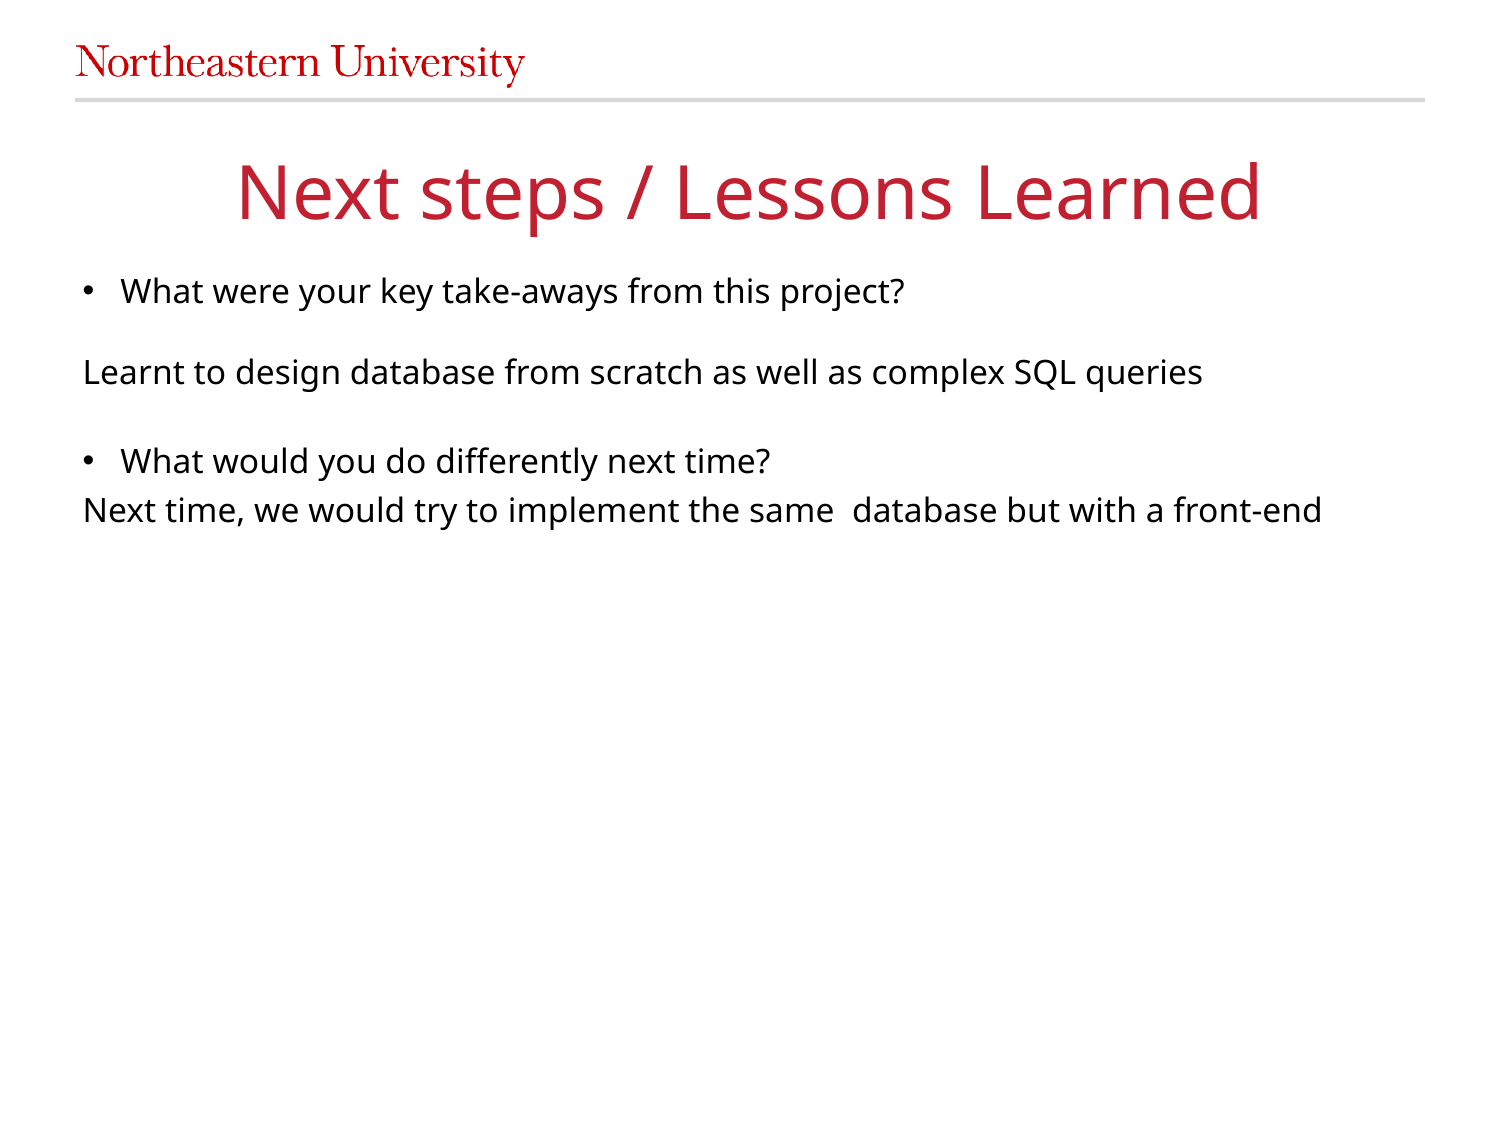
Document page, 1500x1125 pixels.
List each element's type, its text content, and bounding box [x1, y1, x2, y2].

list What were your key take-aways from this project? Learnt to design database from scratch as well as complex SQL queries What would you do differently next time? Next time, we would try to implement the same database but with a front-end [74, 263, 1351, 538]
title Next steps / Lessons Learned [74, 136, 1426, 263]
picture [75, 44, 525, 88]
